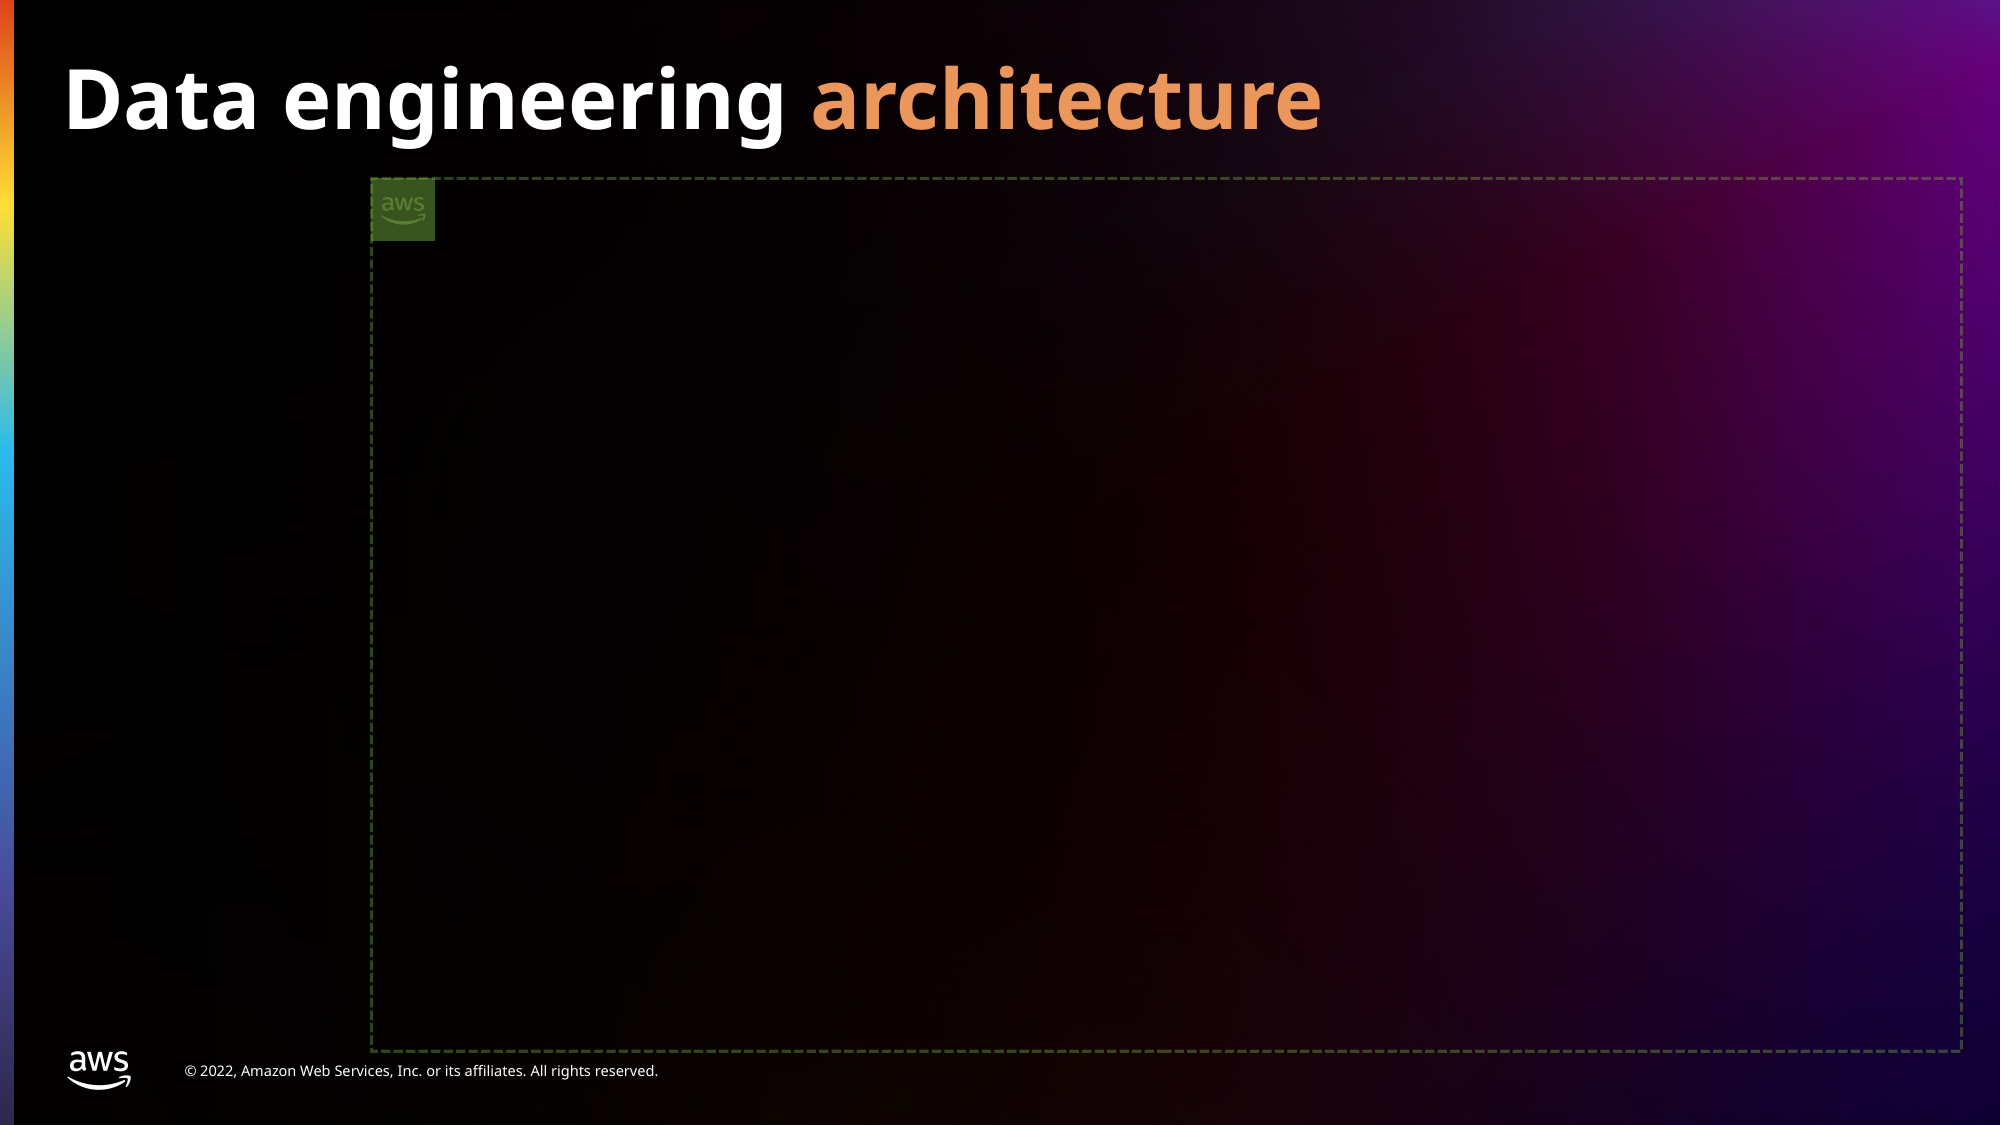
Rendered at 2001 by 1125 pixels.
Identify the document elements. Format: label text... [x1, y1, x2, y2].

title Data engineering architecture [62, 50, 1938, 156]
picture [0, 0, 2000, 1125]
text_box [371, 177, 1962, 1052]
